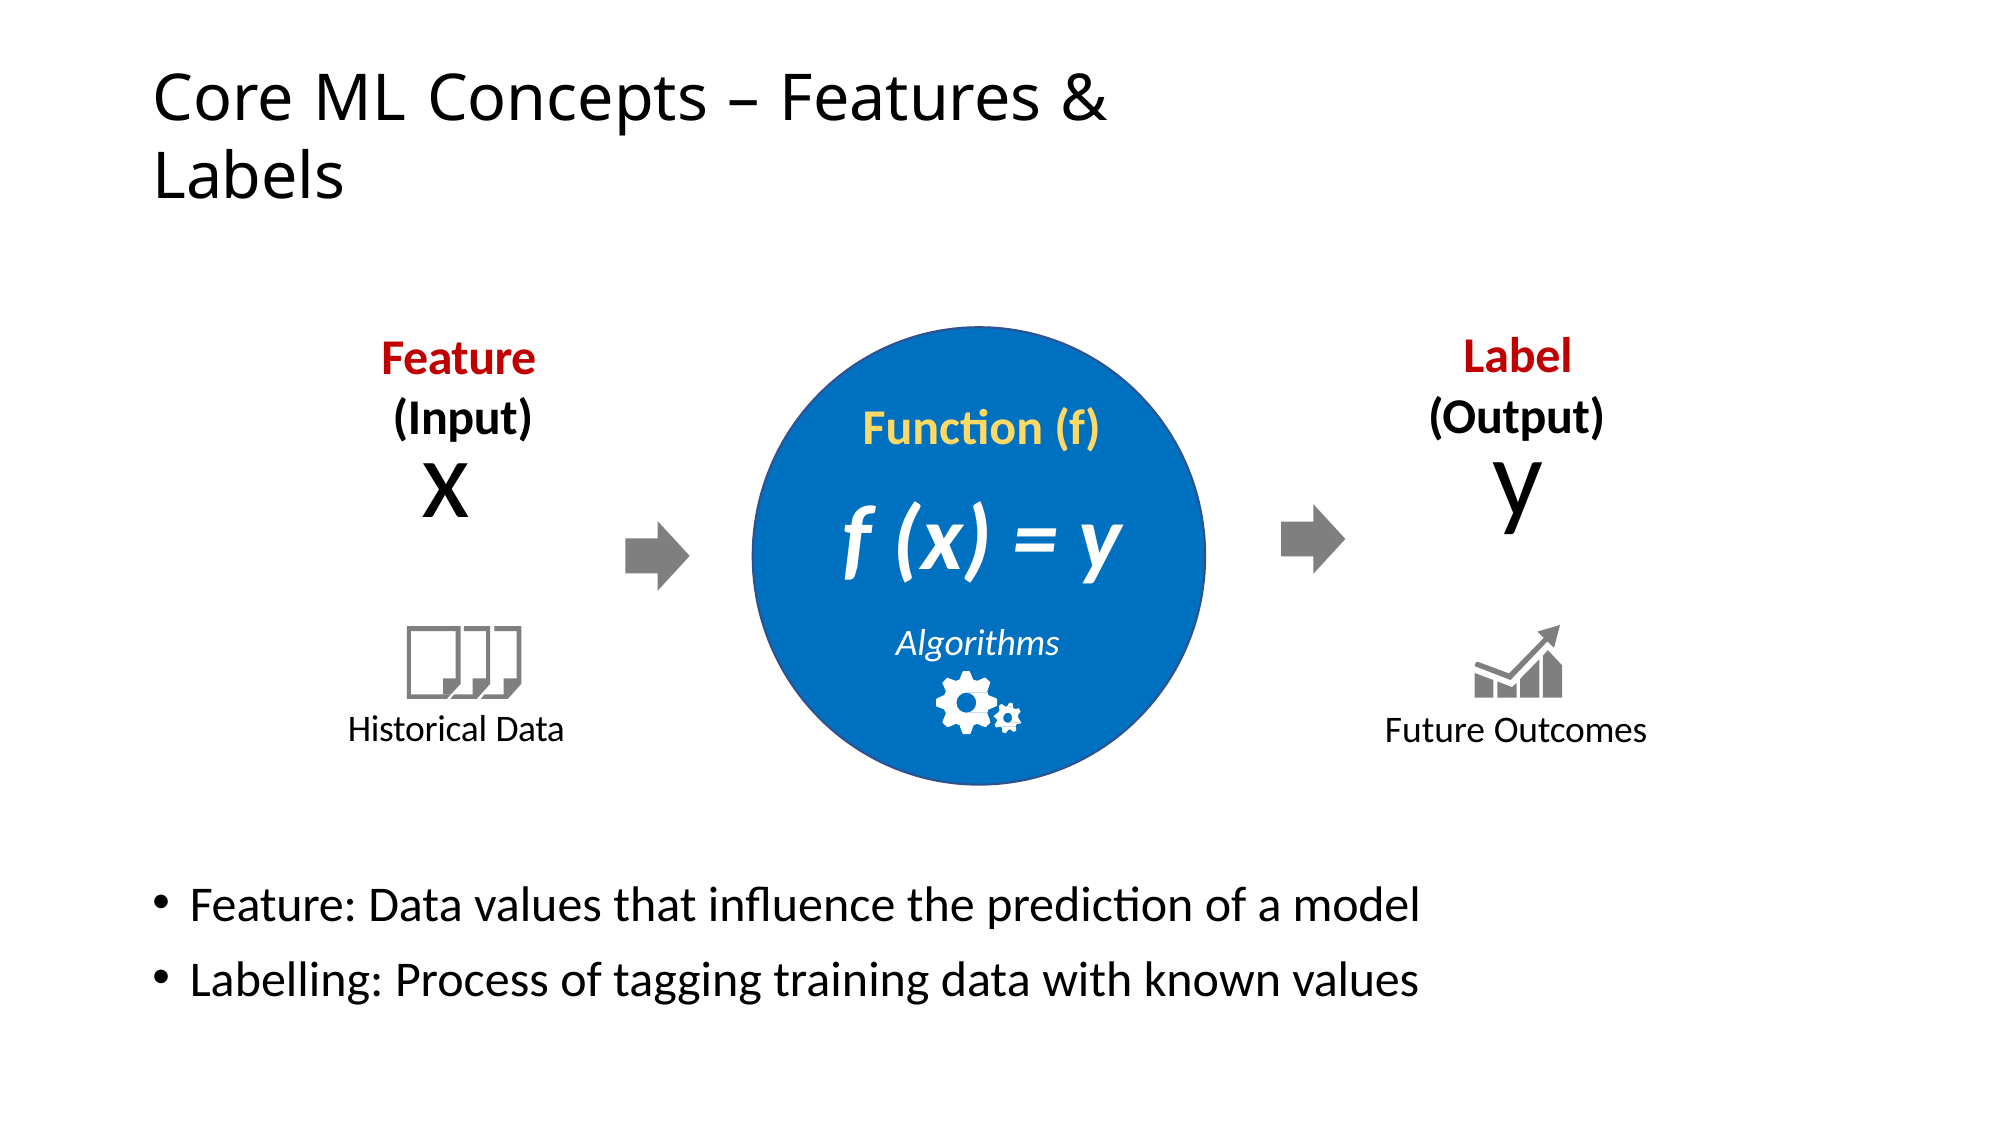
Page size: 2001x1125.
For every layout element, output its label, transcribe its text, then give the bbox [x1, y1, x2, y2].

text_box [751, 325, 1207, 787]
text_box [1520, 659, 1540, 698]
text_box [1542, 650, 1563, 698]
text_box [625, 521, 690, 591]
text_box Historical Data [345, 702, 572, 750]
text_box [406, 626, 491, 699]
text_box [480, 626, 522, 699]
text_box [1474, 624, 1561, 681]
text_box [1281, 504, 1346, 574]
text_box Feature (Input) x [379, 319, 543, 540]
text_box [1474, 672, 1494, 698]
text_box [1497, 681, 1517, 698]
text_box Future Outcomes [1382, 703, 1652, 751]
text_box Label (Output) y [1426, 318, 1611, 539]
text_box Core ML Concepts – Features & Labels [150, 53, 1181, 211]
text_box Feature: Data values that influence the prediction of a model Labelling: Process of tagging training data with known values [150, 854, 1426, 1007]
